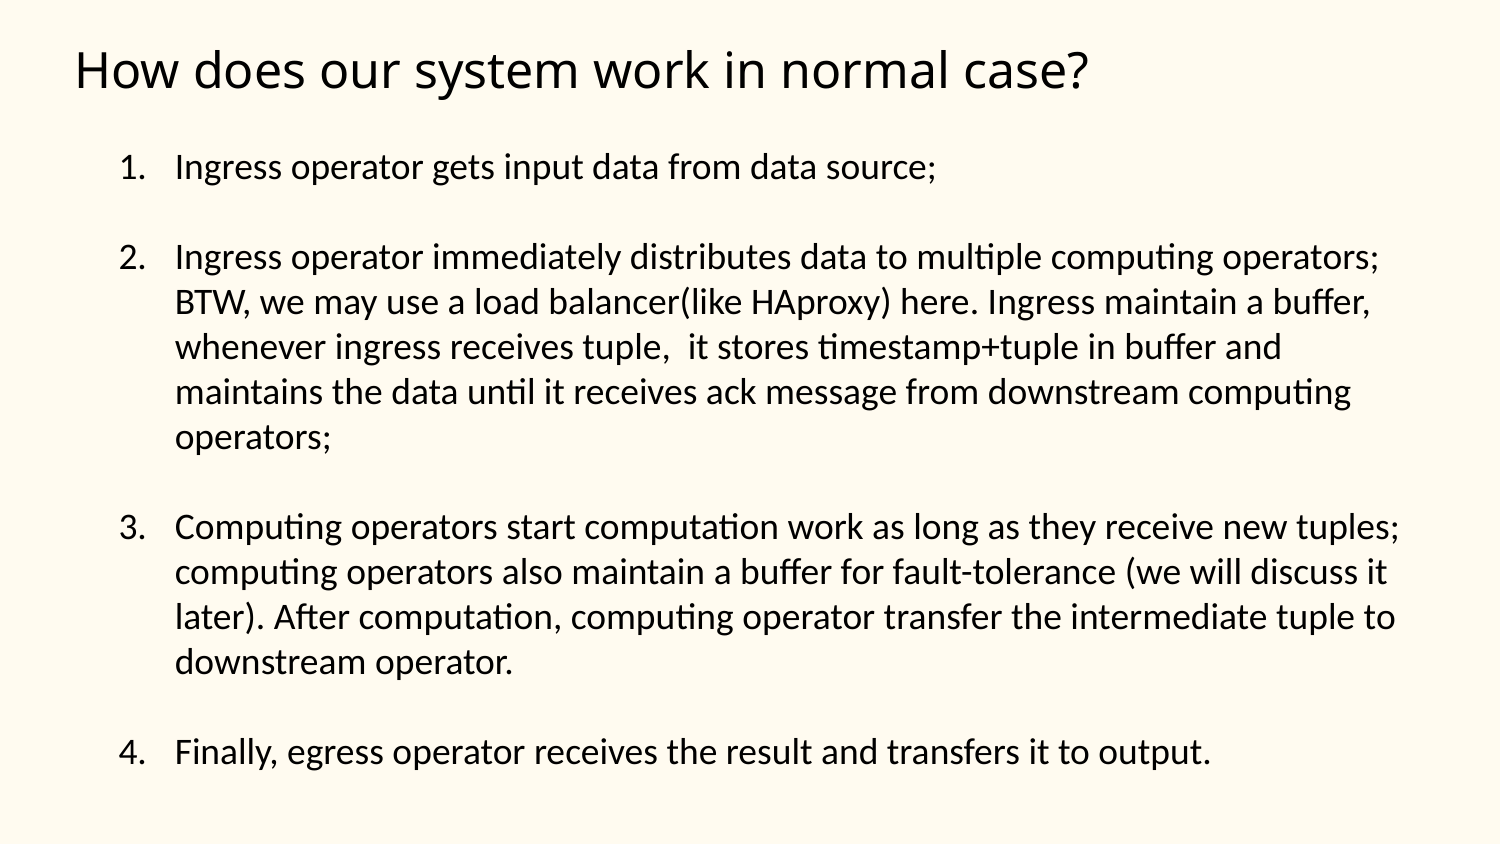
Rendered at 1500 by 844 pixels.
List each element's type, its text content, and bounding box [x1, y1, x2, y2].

text_box Ingress operator gets input data from data source; Ingress operator immediately distributes data to multiple computing operators; BTW, we may use a load balancer(like HAproxy) here. Ingress maintain a buffer, whenever ingress receives tuple, it stores timestamp+tuple in buffer and maintains the data until it receives ack message from downstream computing operators; Computing operators start computation work as long as they receive new tuples; computing operators also maintain a buffer for fault-tolerance (we will discuss it later). After computation, computing operator transfer the intermediate tuple to downstream operator. Finally, egress operator receives the result and transfers it to output. [84, 127, 1433, 805]
text_box How does our system work in normal case? [59, 23, 1255, 113]
